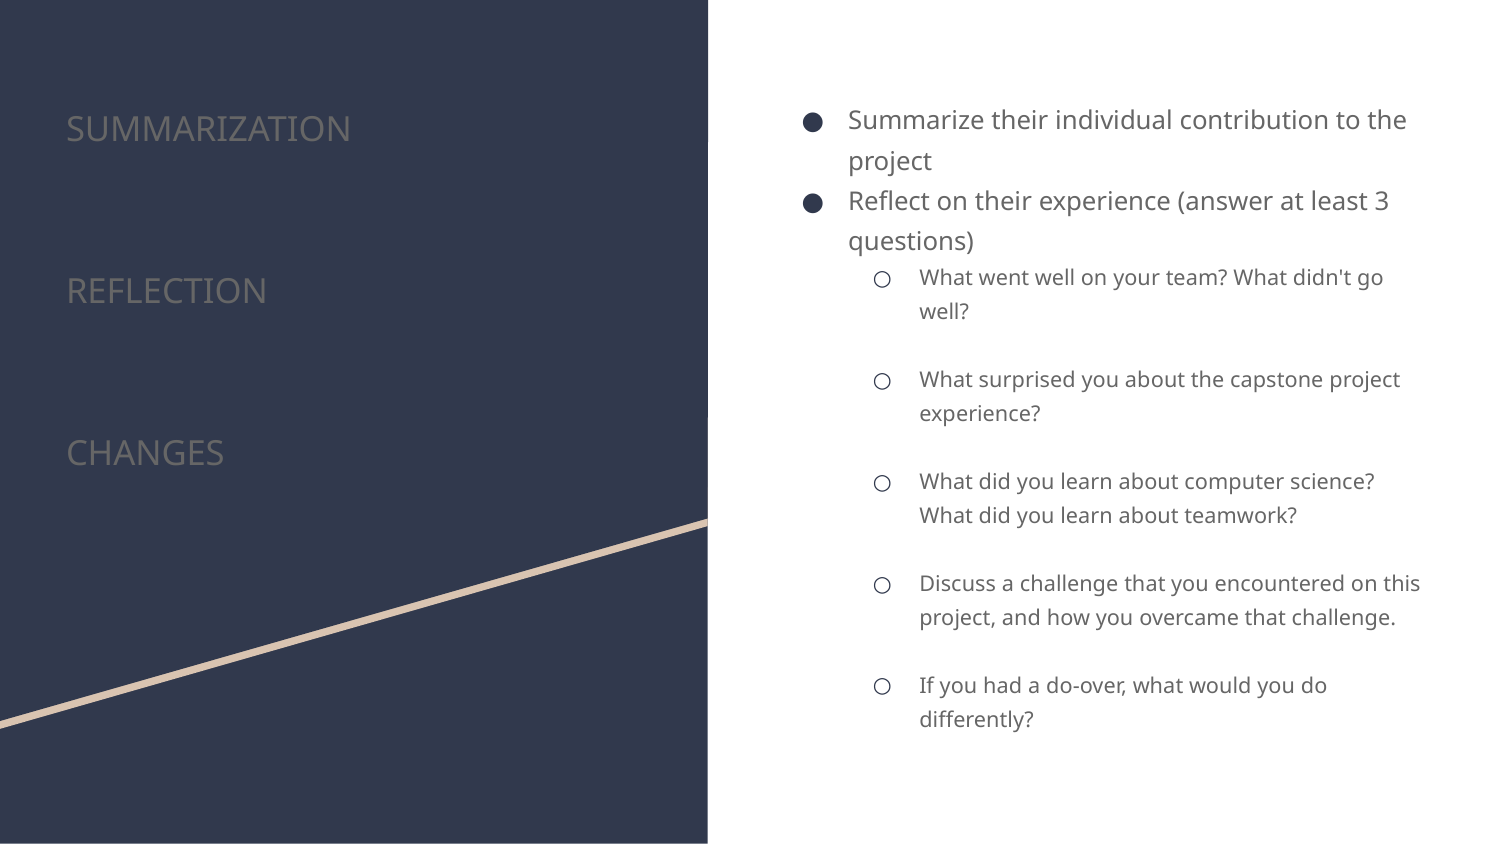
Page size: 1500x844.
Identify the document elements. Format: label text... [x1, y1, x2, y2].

list Summarize their individual contribution to the project Reflect on their experience (answer at least 3 questions) What went well on your team? What didn't go well? What surprised you about the capstone project experience? What did you learn about computer science? What did you learn about teamwork? Discuss a challenge that you encountered on this project, and how you overcame that challenge. If you had a do-over, what would you do differently? [761, 82, 1446, 755]
title SUMMARIZATION REFLECTION CHANGES [51, 82, 660, 494]
